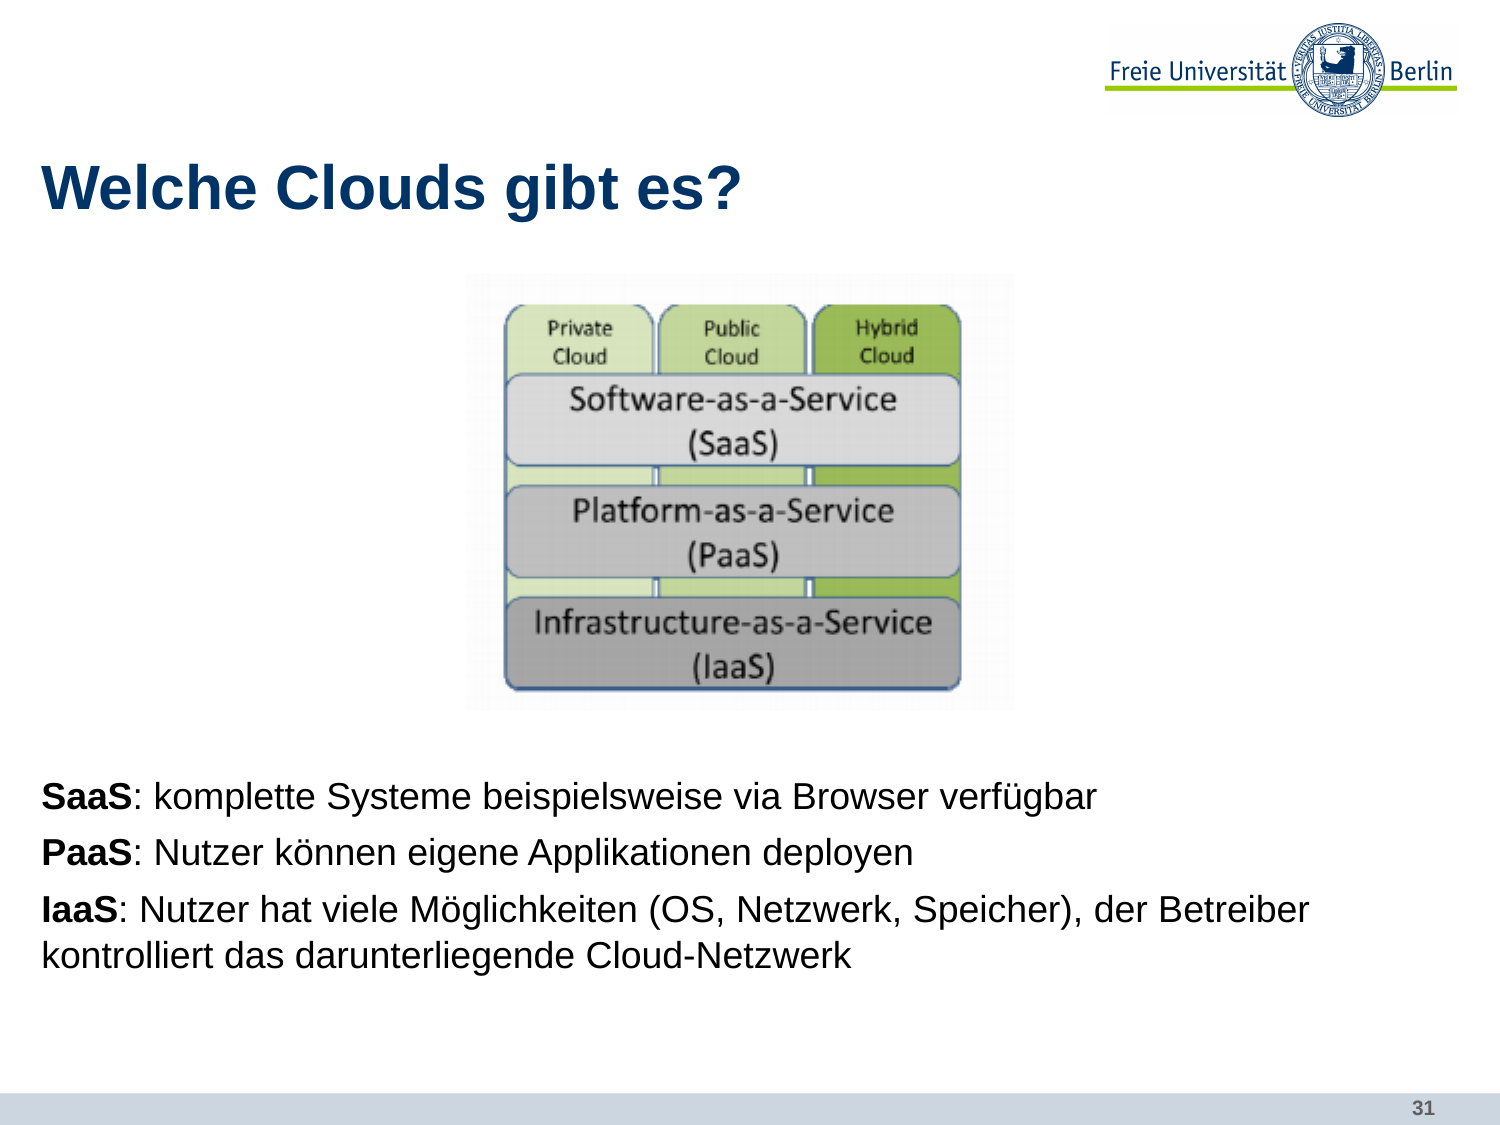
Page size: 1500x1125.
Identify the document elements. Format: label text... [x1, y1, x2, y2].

picture [1105, 23, 1457, 117]
list SaaS: komplette Systeme beispielsweise via Browser verfügbar PaaS: Nutzer können eigene Applikationen deployen IaaS: Nutzer hat viele Möglichkeiten (OS, Netzwerk, Speicher), der Betreiber kontrolliert das darunterliegende Cloud-Netzwerk [41, 265, 1459, 1064]
title Welche Clouds gibt es? [41, 155, 1459, 226]
picture [466, 273, 1014, 711]
